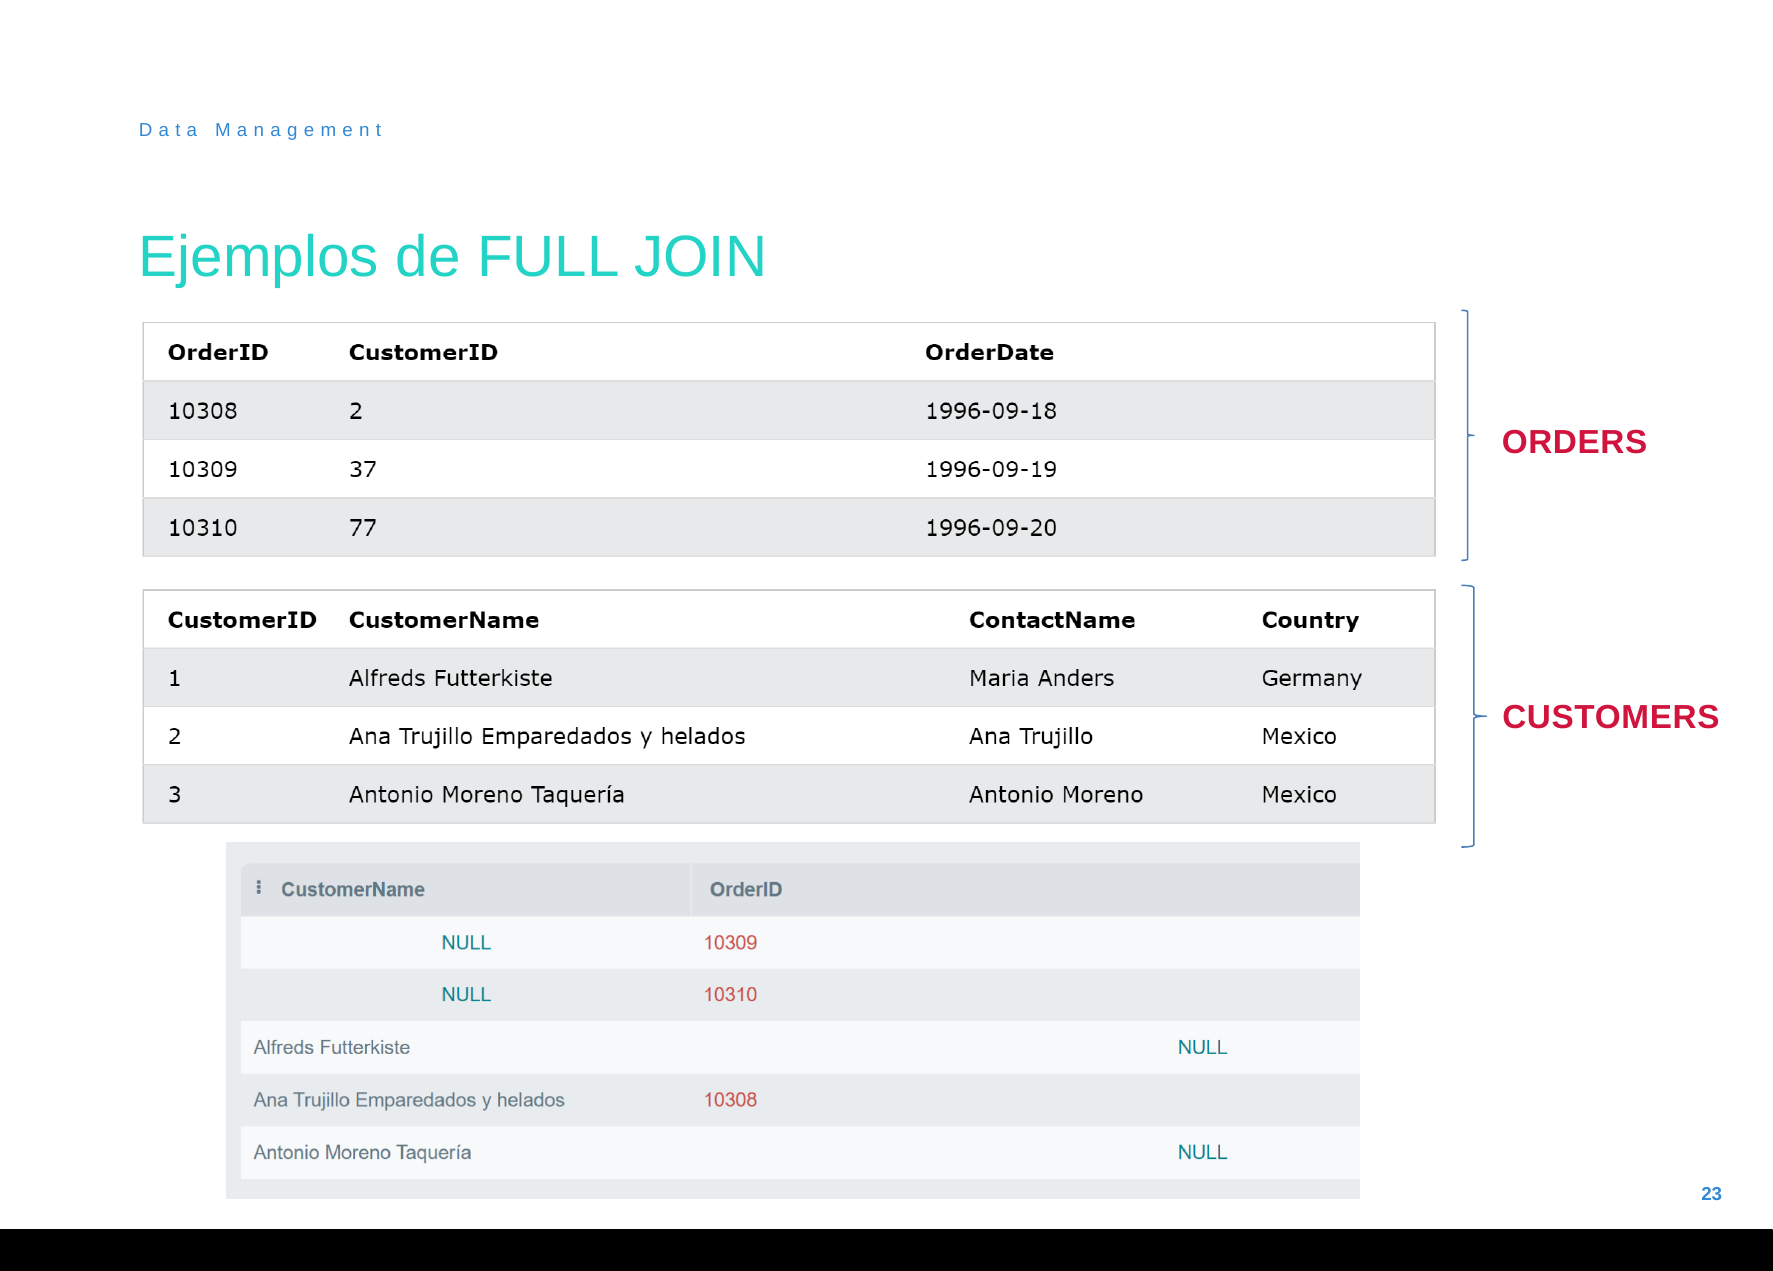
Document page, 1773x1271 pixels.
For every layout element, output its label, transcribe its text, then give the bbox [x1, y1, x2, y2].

list Data Management [123, 109, 787, 156]
text_box [1466, 584, 1488, 848]
text_box [1467, 310, 1475, 561]
text_box 23 [1686, 1162, 1756, 1223]
title Ejemplos de FULL JOIN [123, 210, 1349, 282]
text_box CUSTOMERS [1500, 692, 1721, 735]
picture [123, 297, 1462, 1199]
text_box [0, 1229, 1773, 1271]
text_box ORDERS [1499, 417, 1648, 460]
